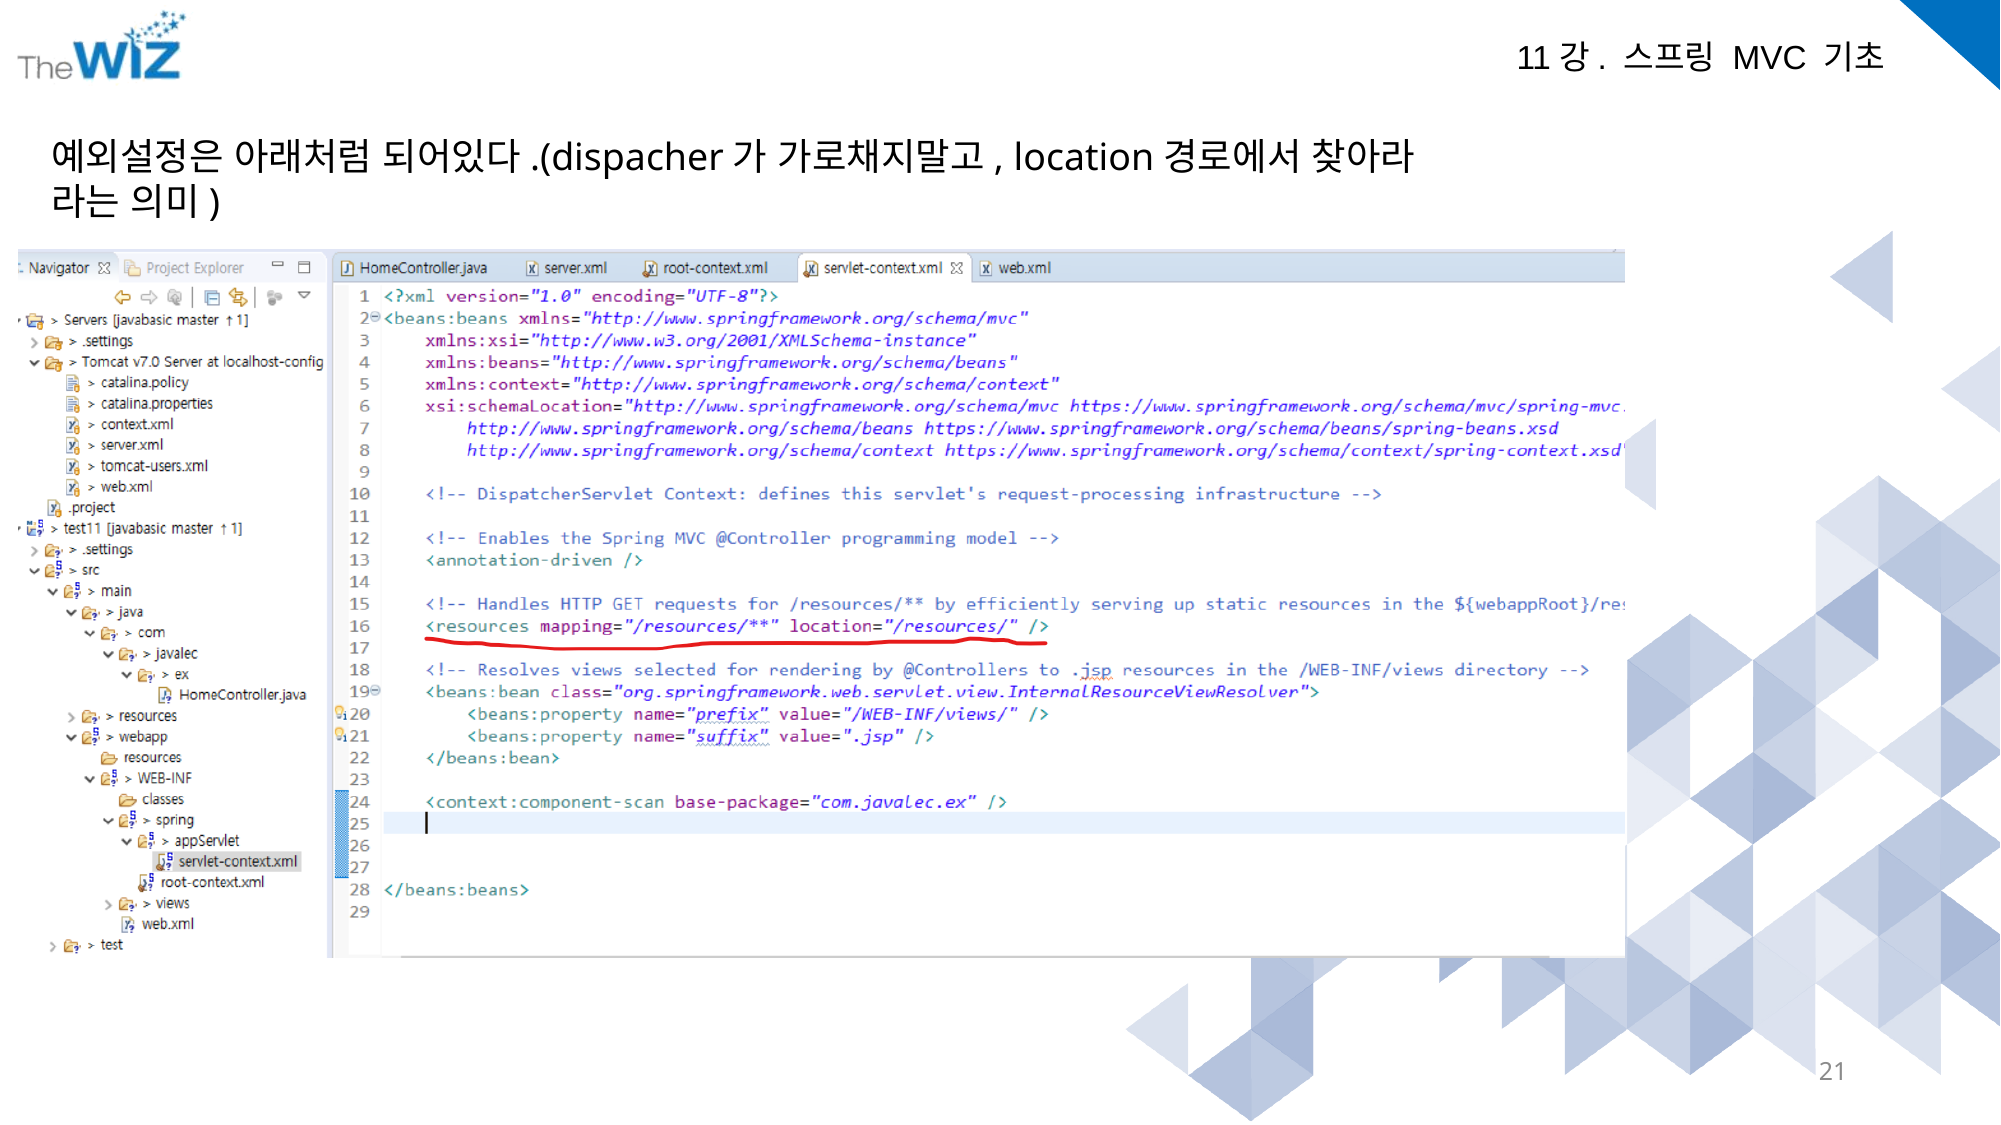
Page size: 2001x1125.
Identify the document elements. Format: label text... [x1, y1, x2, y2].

slide_number 21 [1412, 1042, 1863, 1103]
text_box 예외설정은 아래처럼 되어있다.(dispacher가 가로채지말고, location경로에서 찾아라 라는 의미) [36, 126, 1444, 231]
picture [18, 249, 1625, 958]
picture [0, 0, 215, 90]
